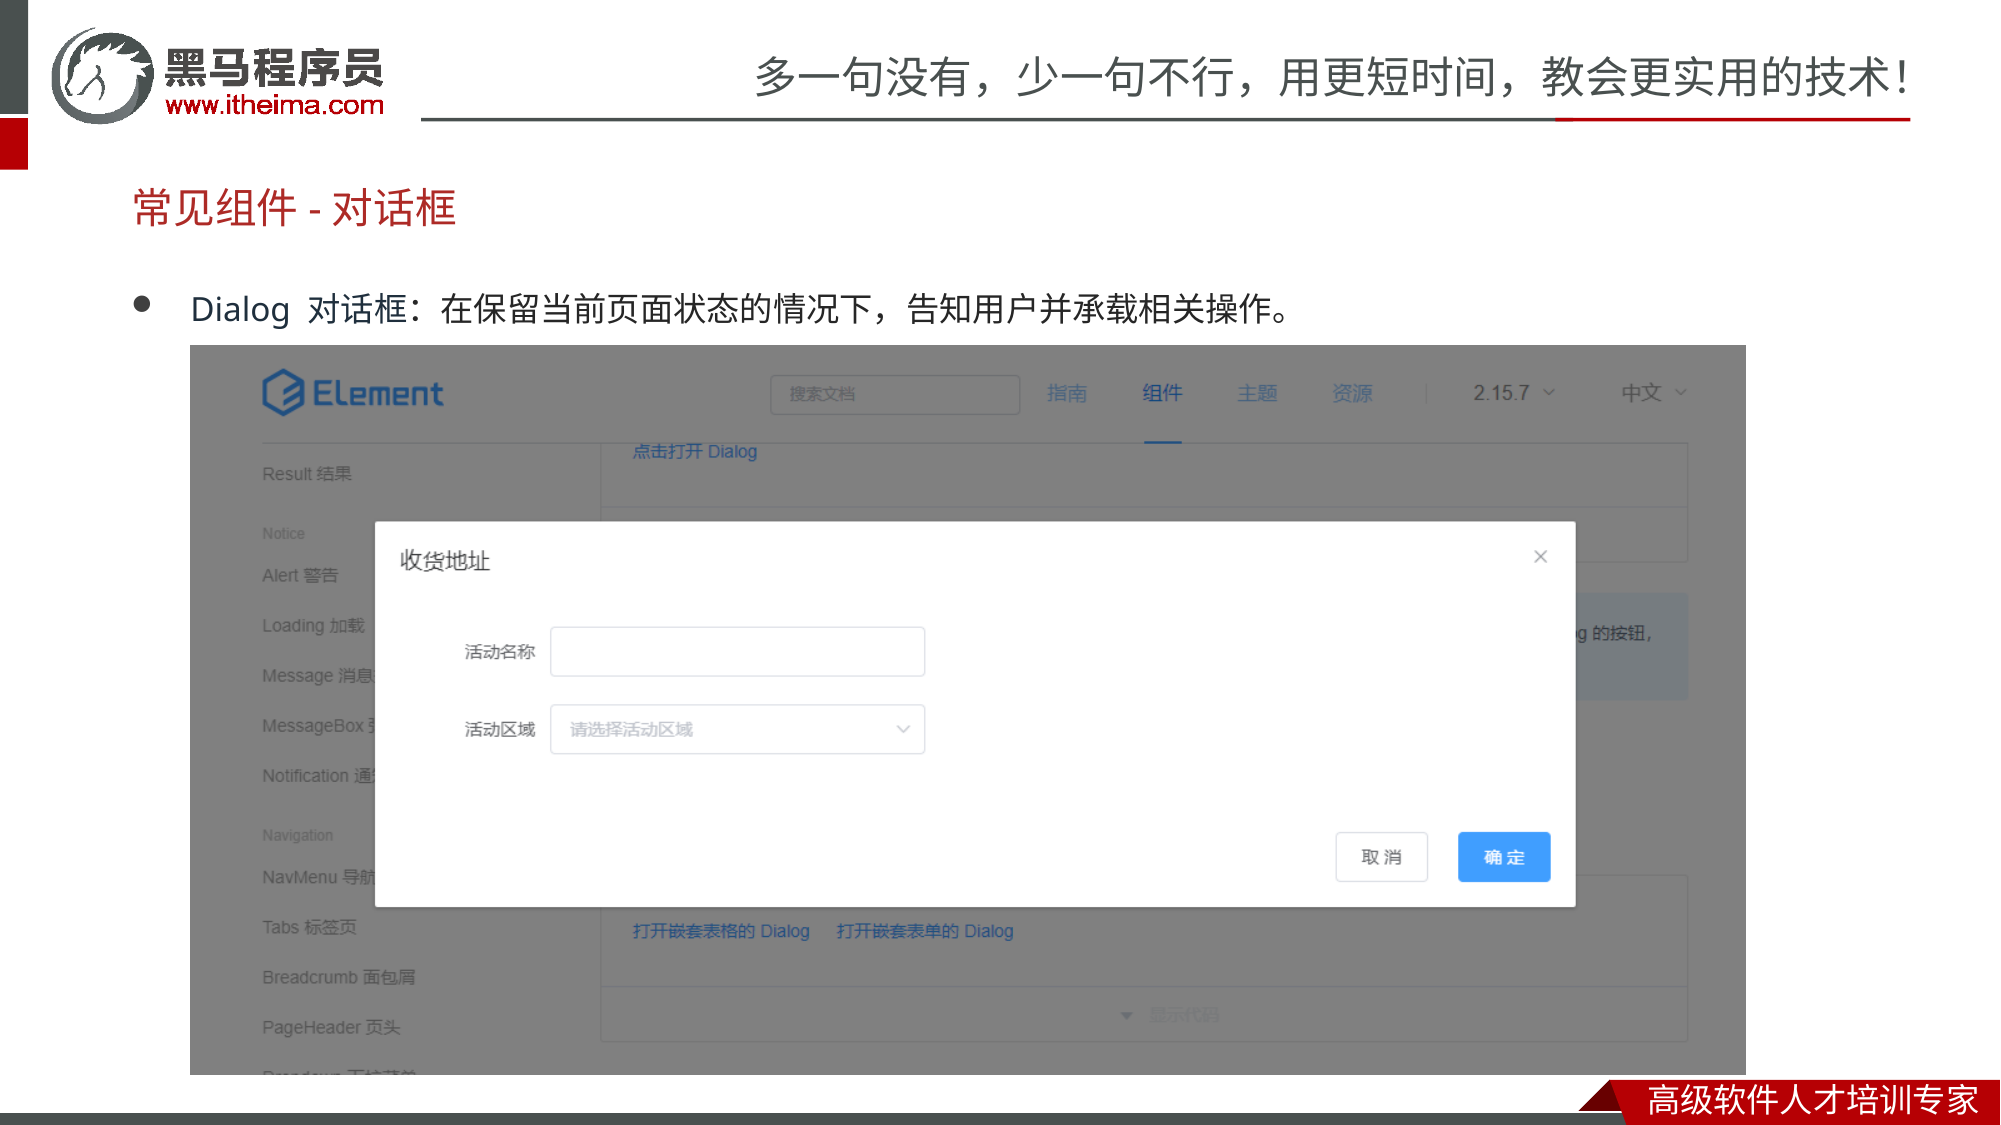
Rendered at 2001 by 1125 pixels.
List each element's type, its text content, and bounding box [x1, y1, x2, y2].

list Dialog 对话框：在保留当前页面状态的情况下，告知用户并承载相关操作。 [116, 260, 1880, 346]
title 常见组件-对话框 [116, 164, 1880, 250]
picture [50, 26, 384, 125]
picture [190, 345, 1746, 1075]
